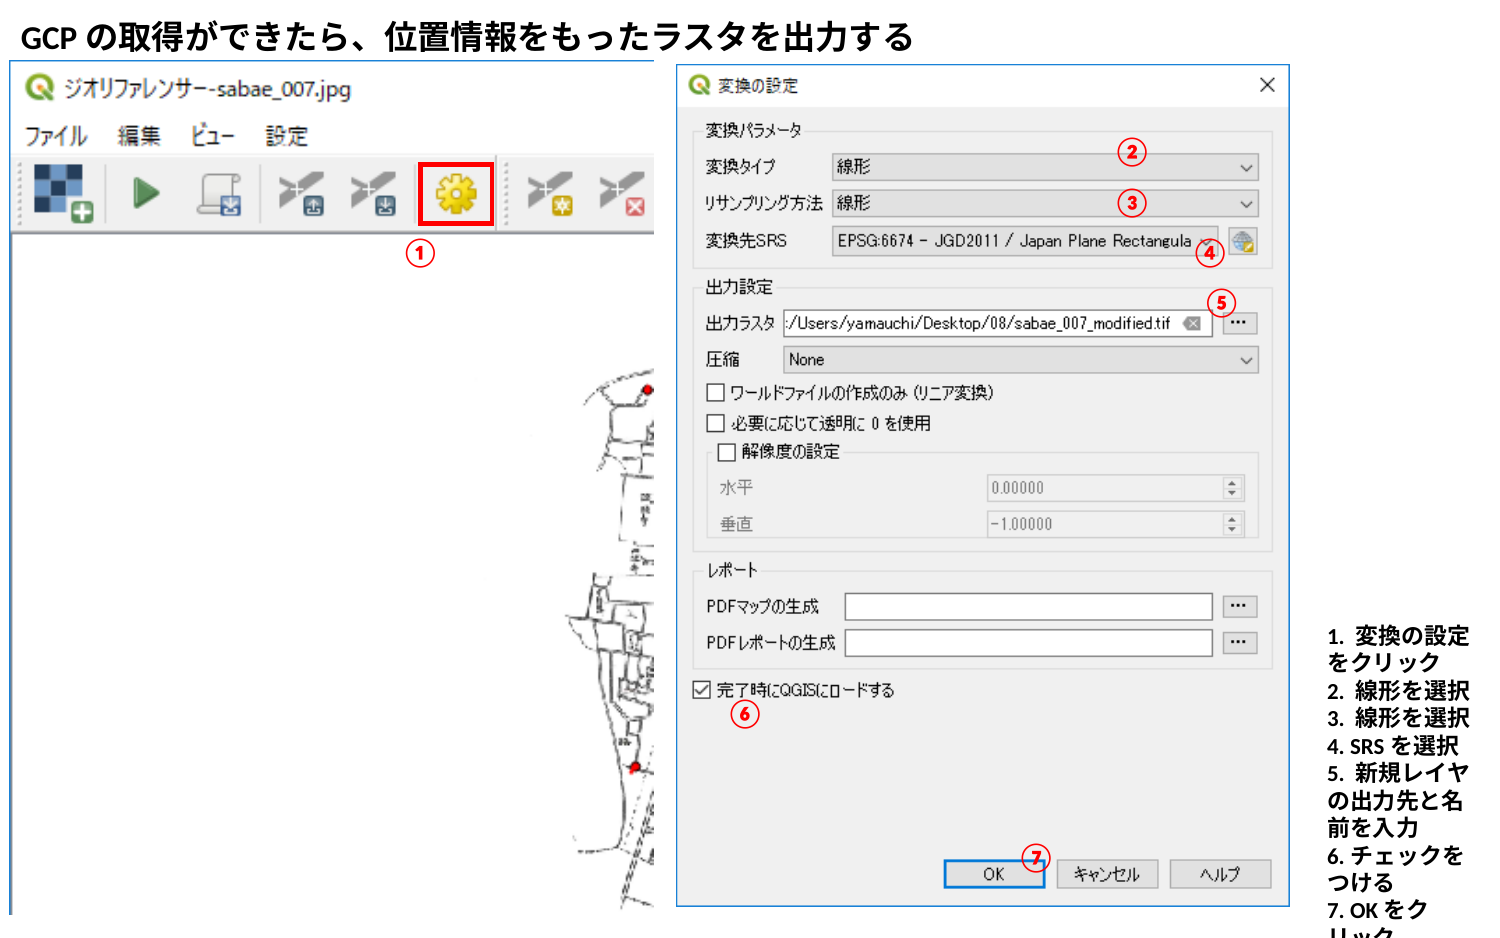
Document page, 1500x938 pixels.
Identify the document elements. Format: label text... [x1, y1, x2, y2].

picture [676, 64, 1290, 908]
text_box 1. 変換の設定をクリック 2. 線形を選択 3. 線形を選択 4. SRSを選択 5. 新規レイヤの出力先と名前を入力 6.チェックをつける 7. OKをクリック [1312, 614, 1490, 938]
text_box GCPの取得ができたら、位置情報をもったラスタを出力する [6, 9, 931, 64]
picture [9, 60, 654, 915]
